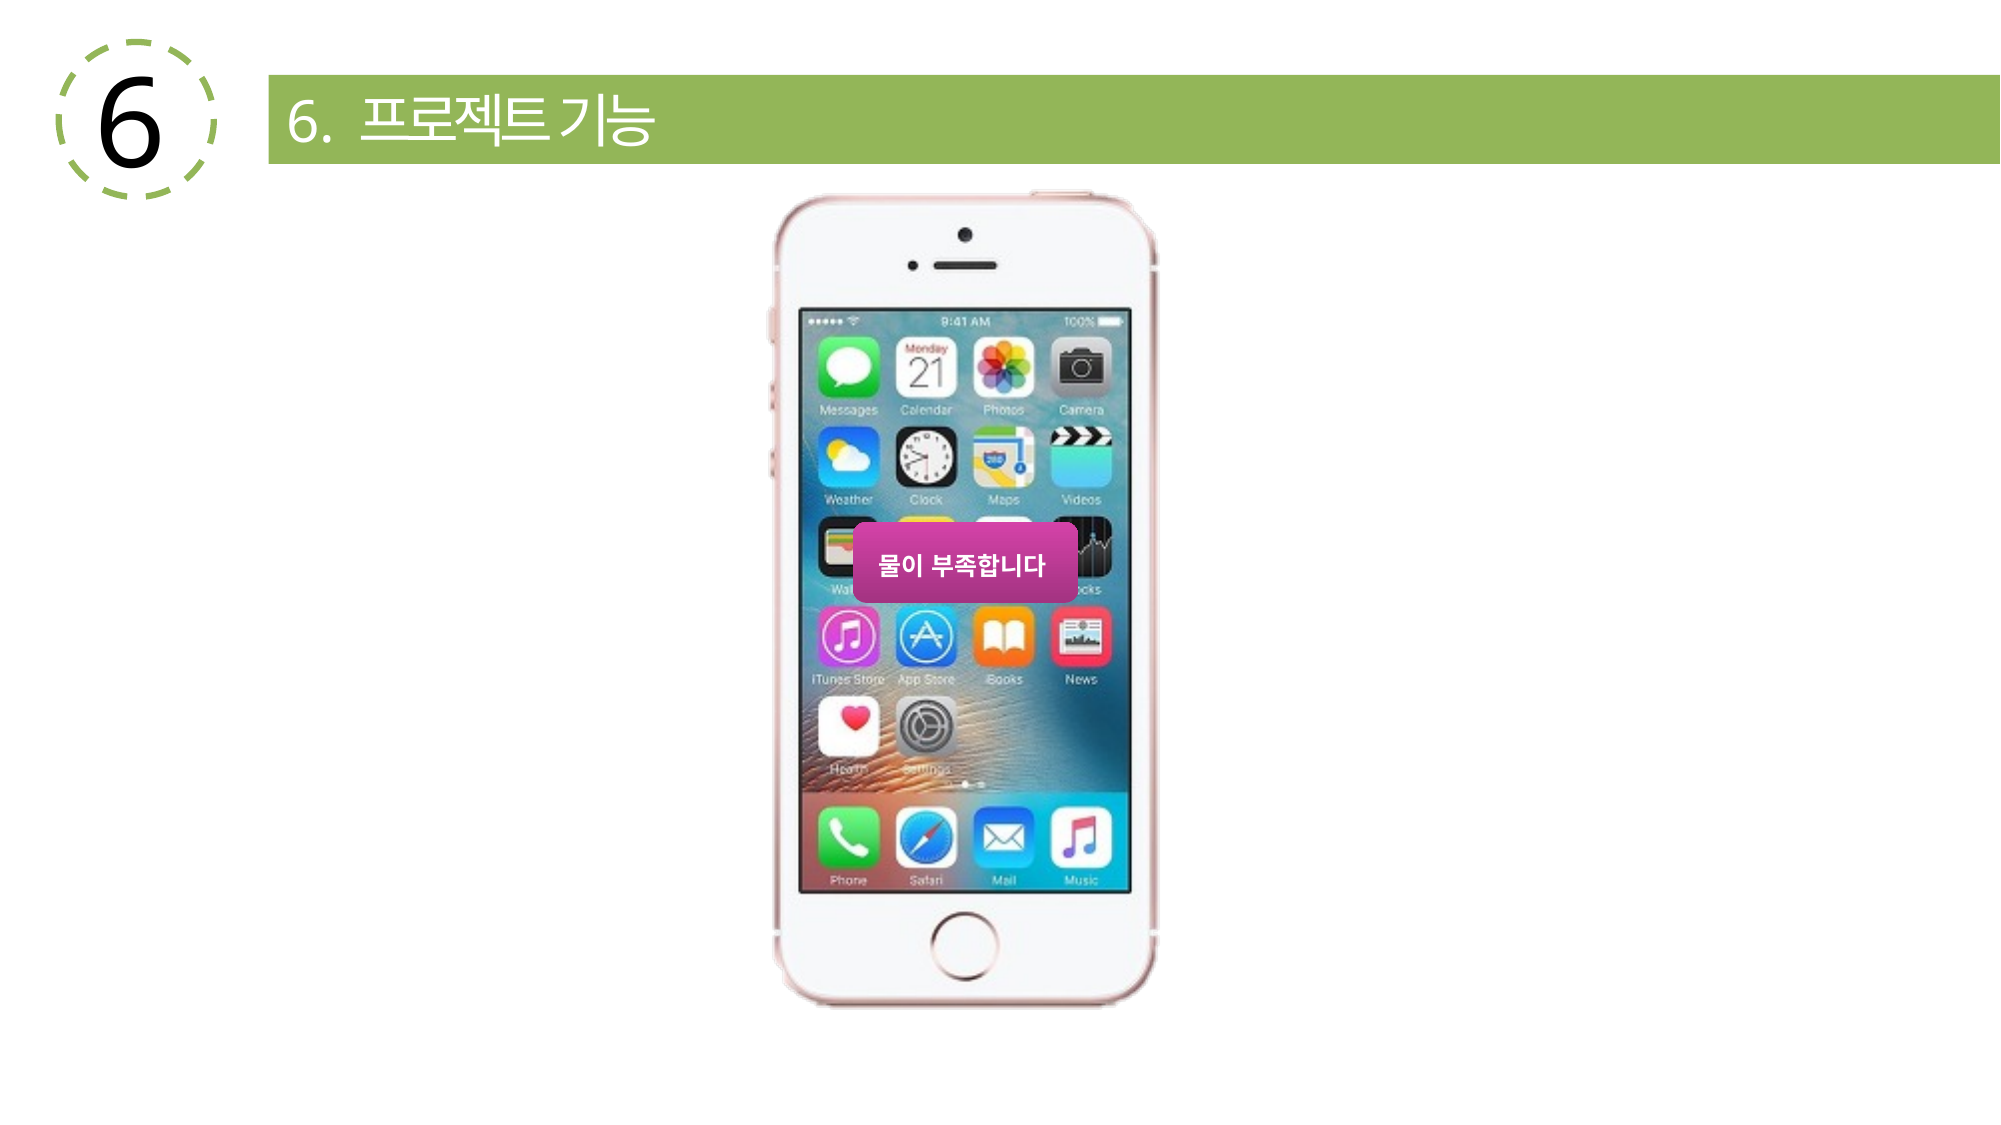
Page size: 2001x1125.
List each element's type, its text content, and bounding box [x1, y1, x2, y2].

picture [752, 171, 1181, 1024]
text_box [267, 73, 2000, 166]
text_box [51, 34, 222, 205]
text_box 6. 프로젝트 기능 [271, 77, 673, 162]
